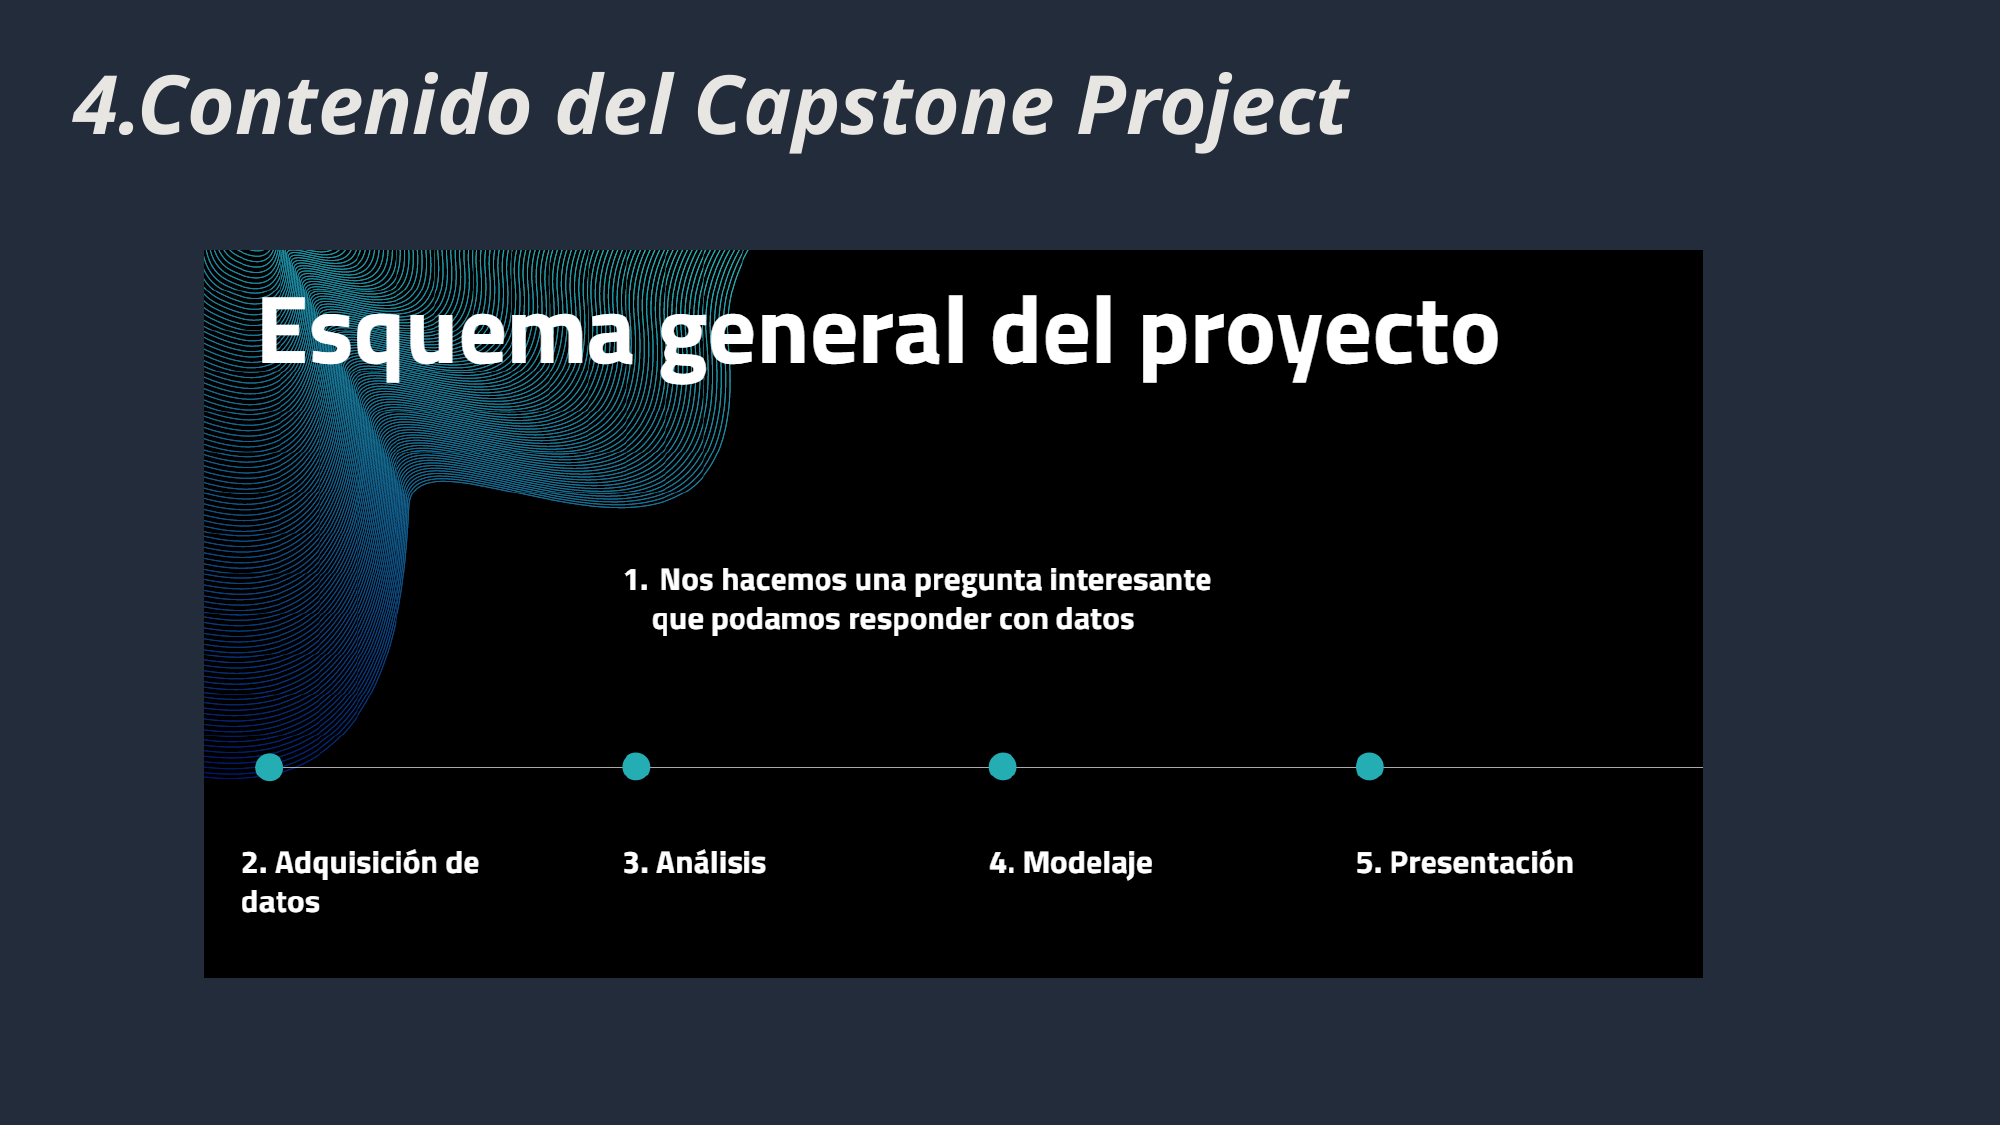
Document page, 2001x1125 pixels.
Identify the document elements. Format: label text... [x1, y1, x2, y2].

title 4.Contenido del Capstone Project [73, 63, 1928, 251]
picture [203, 250, 1703, 978]
